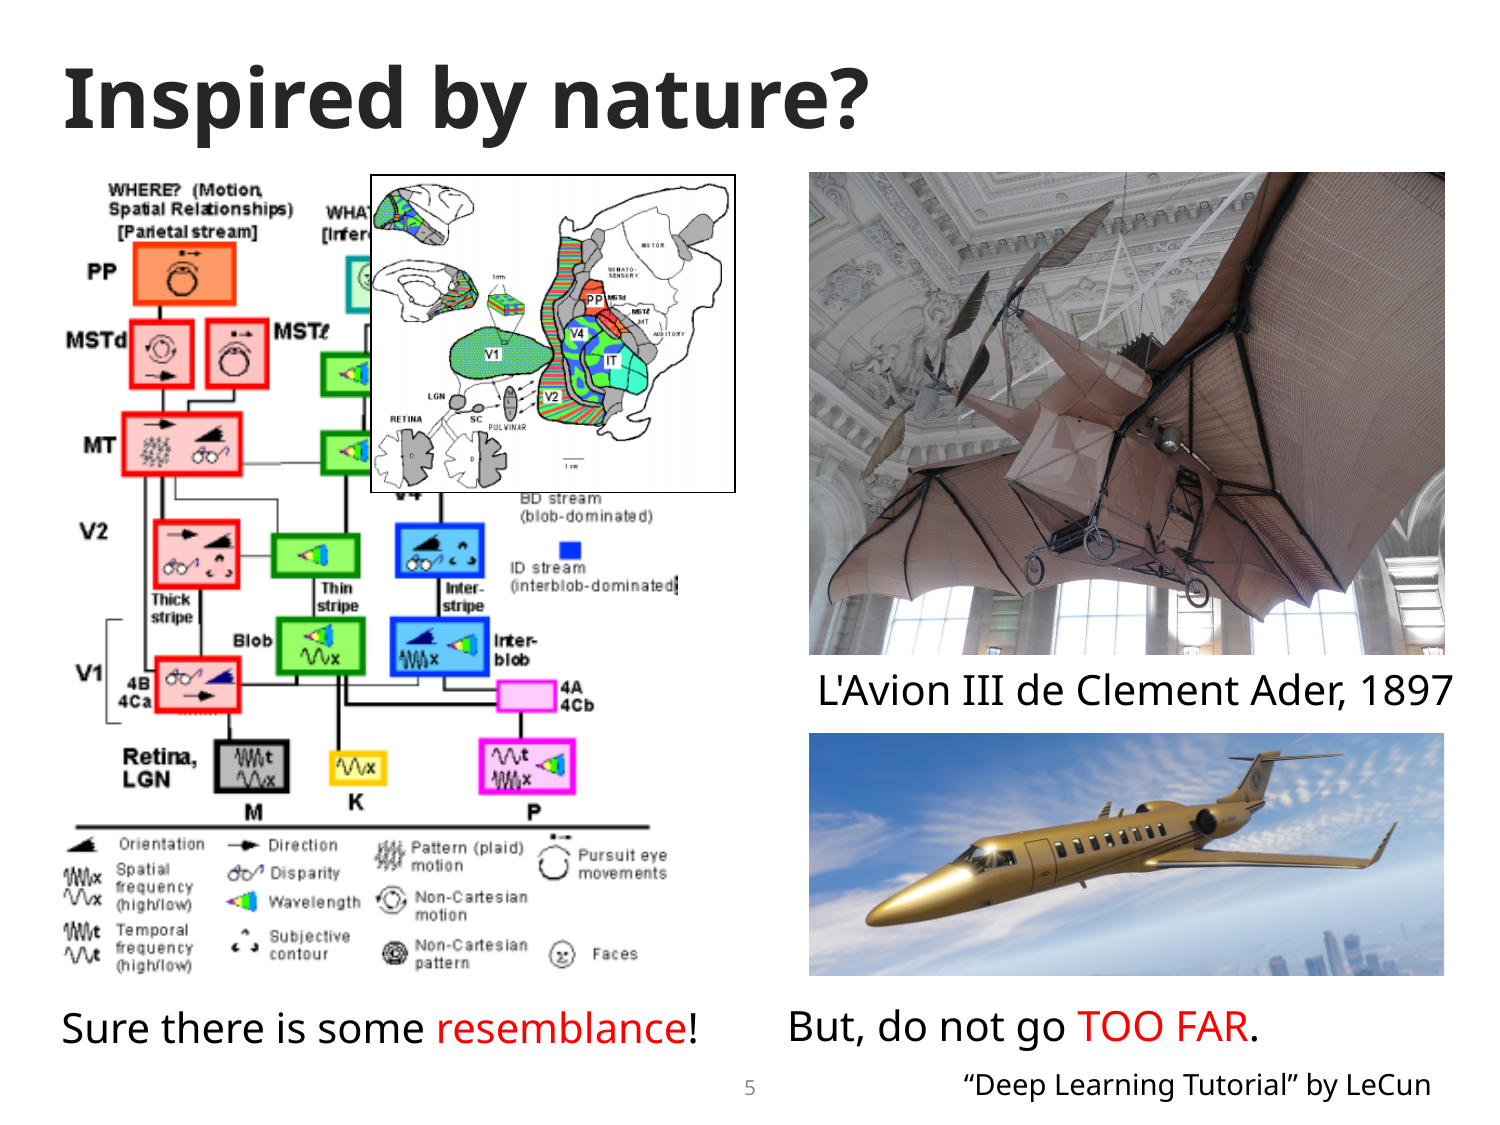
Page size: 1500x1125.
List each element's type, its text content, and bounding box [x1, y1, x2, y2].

text_box L'Avion III de Clement Ader, 1897 [802, 656, 1471, 722]
picture [52, 160, 735, 988]
slide_number 5 [575, 1058, 925, 1119]
picture [808, 733, 1445, 977]
title Inspired by nature? [48, 41, 1456, 149]
text_box Sure there is some resemblance! [46, 994, 714, 1060]
text_box But, do not go TOO FAR. [772, 992, 1286, 1058]
picture [808, 172, 1445, 655]
text_box “Deep Learning Tutorial” by LeCun [924, 1058, 1447, 1109]
